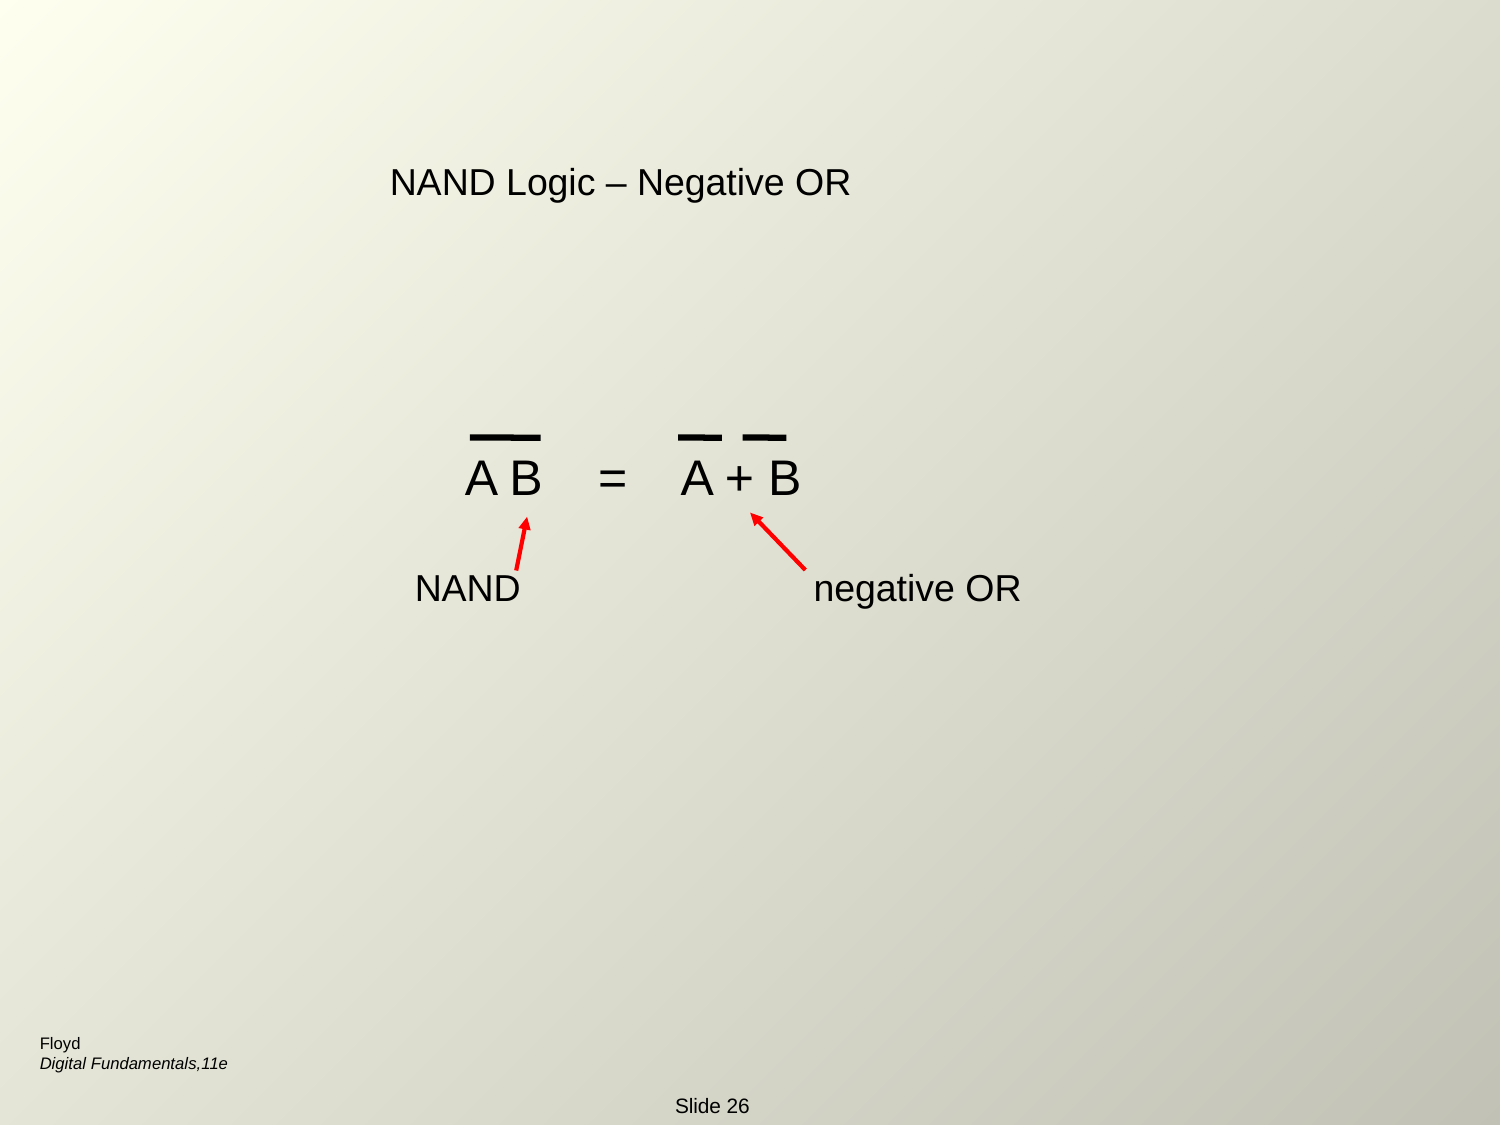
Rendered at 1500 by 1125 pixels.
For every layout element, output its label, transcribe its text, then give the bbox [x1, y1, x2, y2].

text_box A B = A + B [449, 437, 833, 513]
text_box NAND Logic – Negative OR [374, 149, 1338, 211]
text_box NAND negative OR [399, 556, 1207, 617]
text_box [516, 516, 531, 569]
text_box [750, 512, 804, 569]
